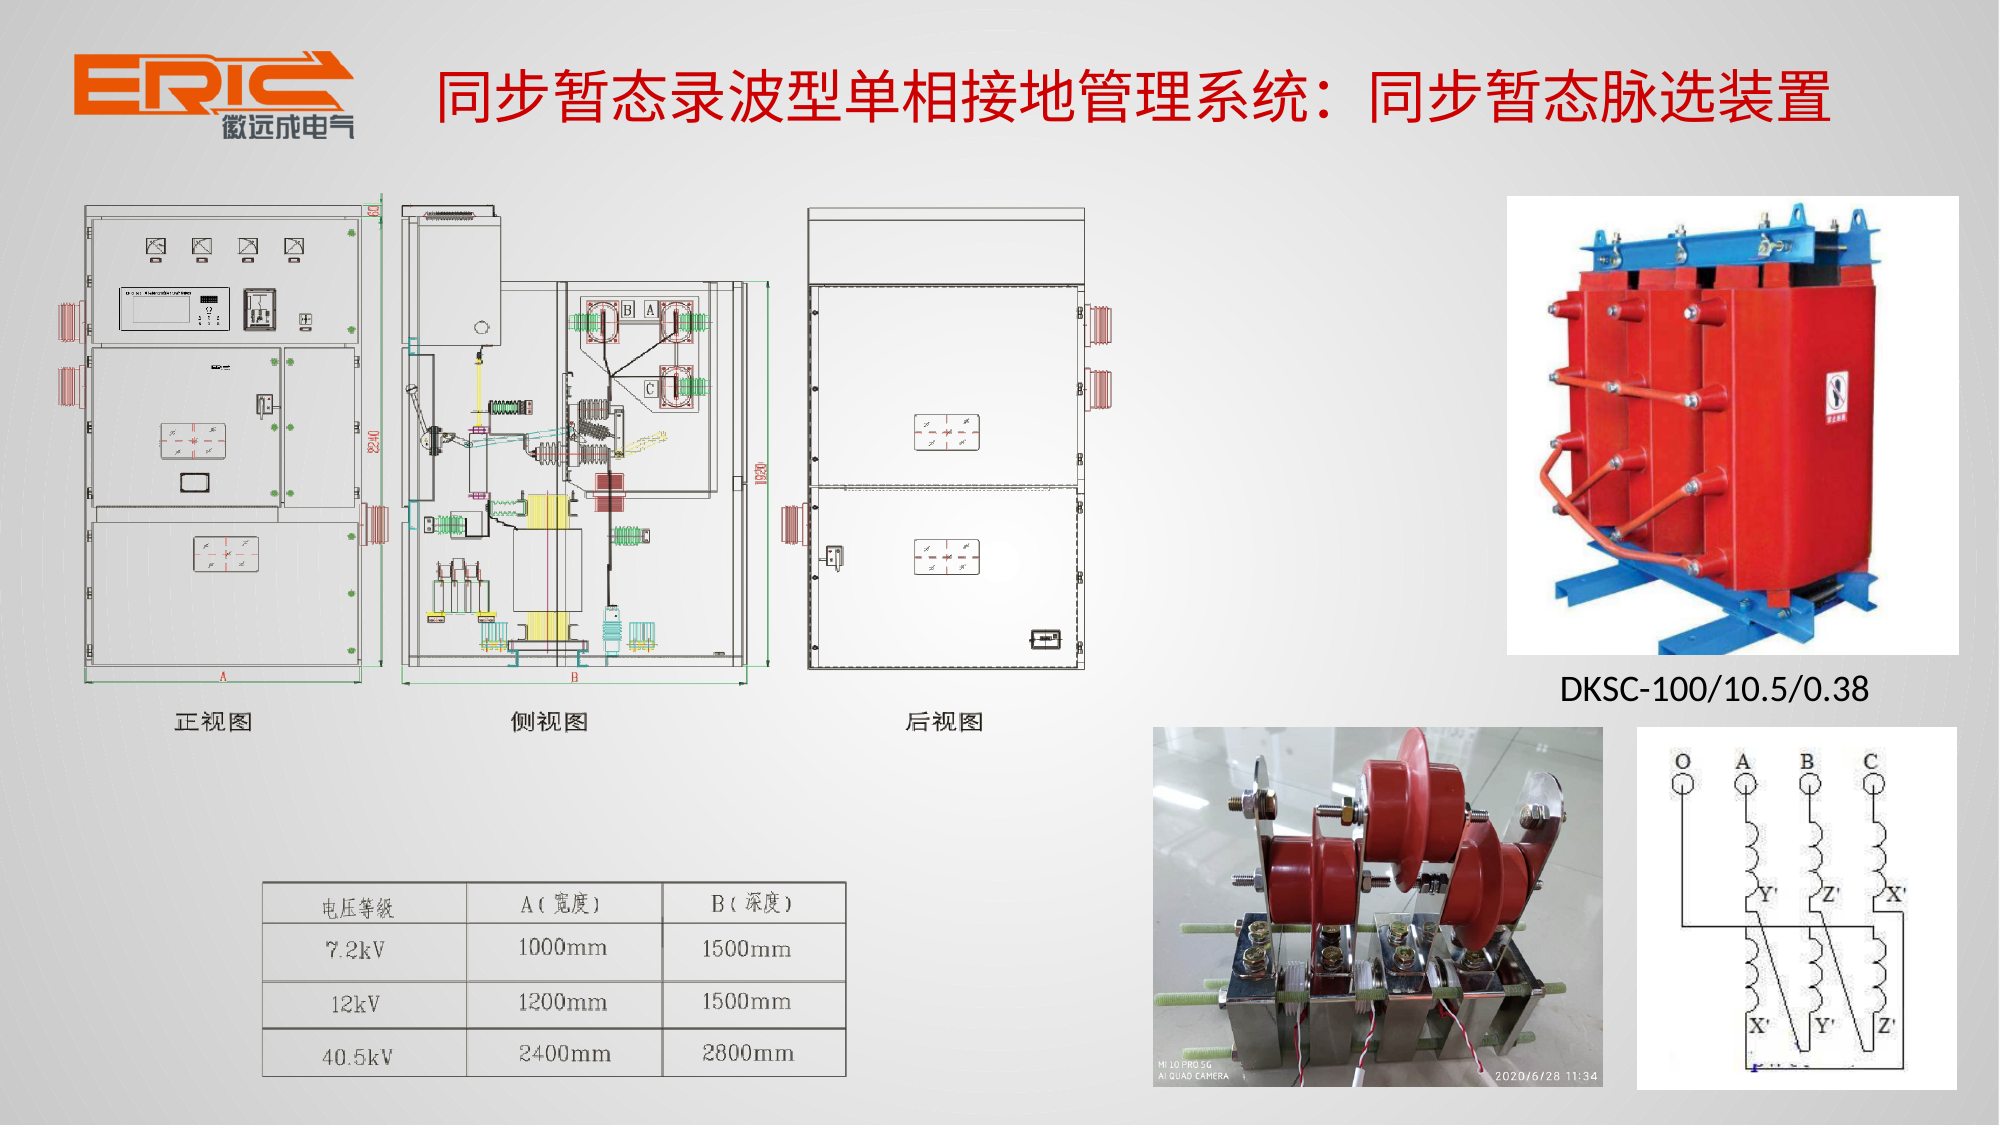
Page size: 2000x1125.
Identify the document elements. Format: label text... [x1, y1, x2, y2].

text_box DKSC-100/10.5/0.38 [1545, 663, 1885, 717]
picture [1153, 727, 1603, 1088]
picture [1637, 727, 1957, 1091]
picture [74, 50, 354, 139]
text_box 同步暂态录波型单相接地管理系统：同步暂态脉选装置 [421, 52, 1898, 138]
picture [30, 176, 1142, 1102]
picture [1507, 195, 1959, 655]
